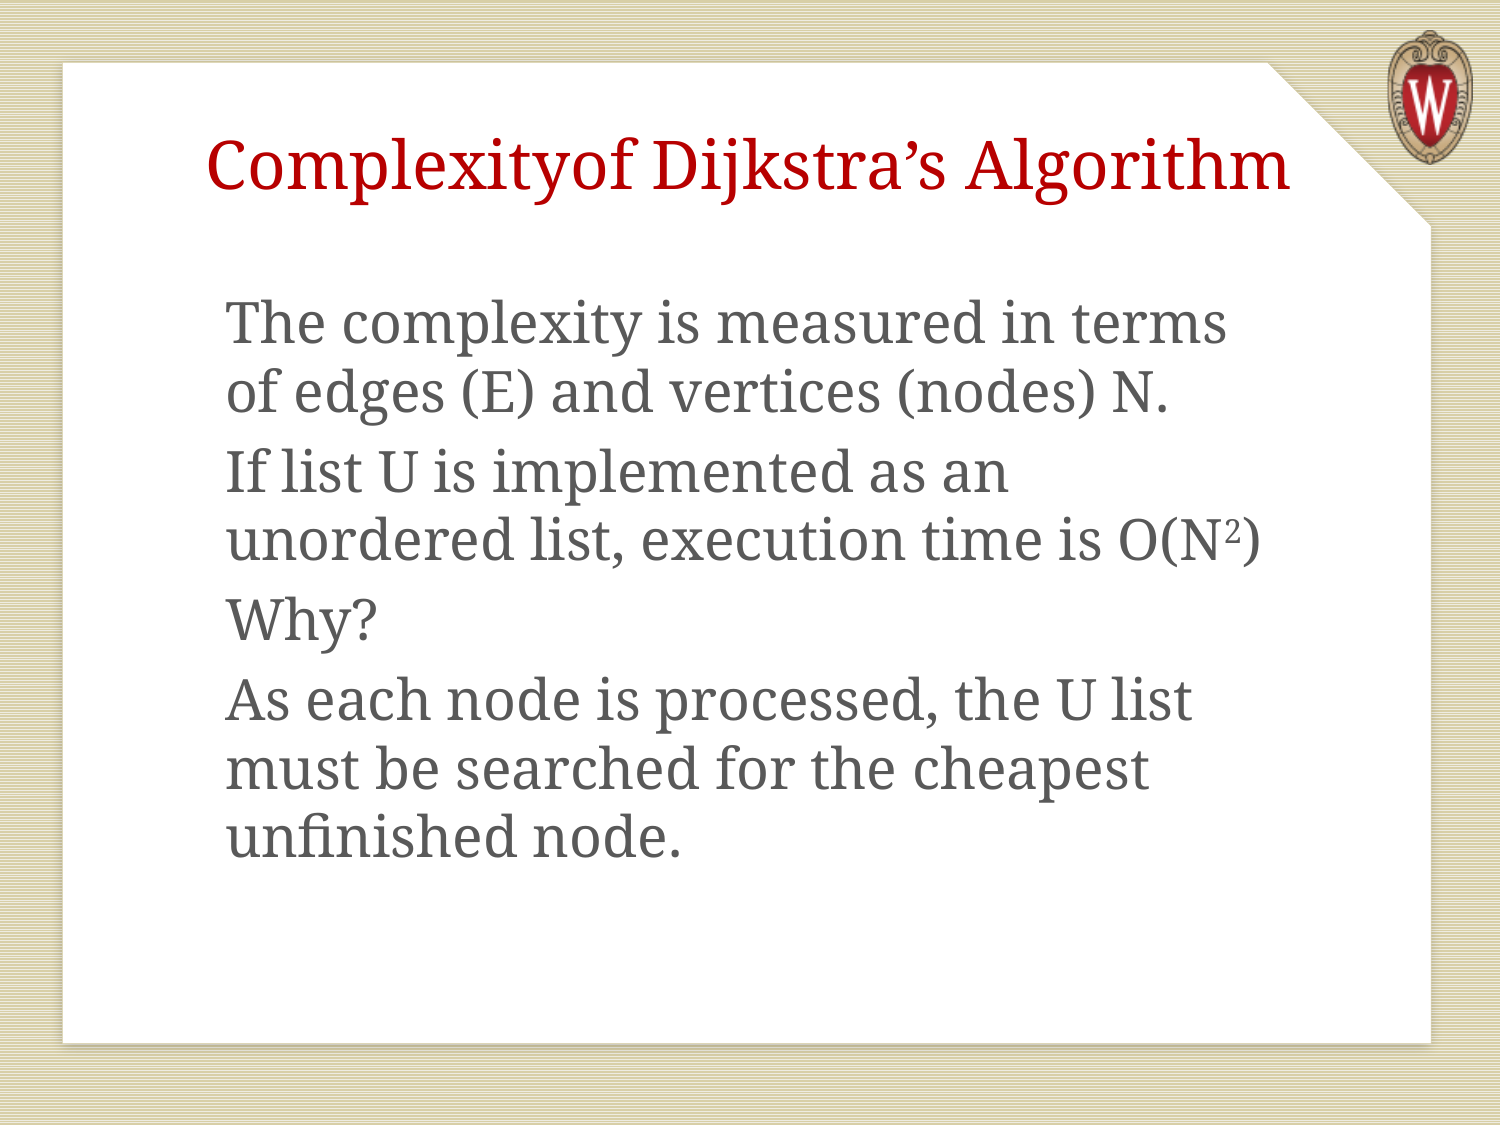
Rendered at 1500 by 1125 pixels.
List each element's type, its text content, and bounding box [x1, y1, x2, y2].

title Complexityof Dijkstra’s Algorithm [112, 122, 1388, 250]
subtitle The complexity is measured in terms of edges (E) and vertices (nodes) N. If list U is implemented as an unordered list, execution time is O(N2) Why? As each node is processed, the U list must be searched for the cheapest unfinished node. [225, 287, 1275, 887]
